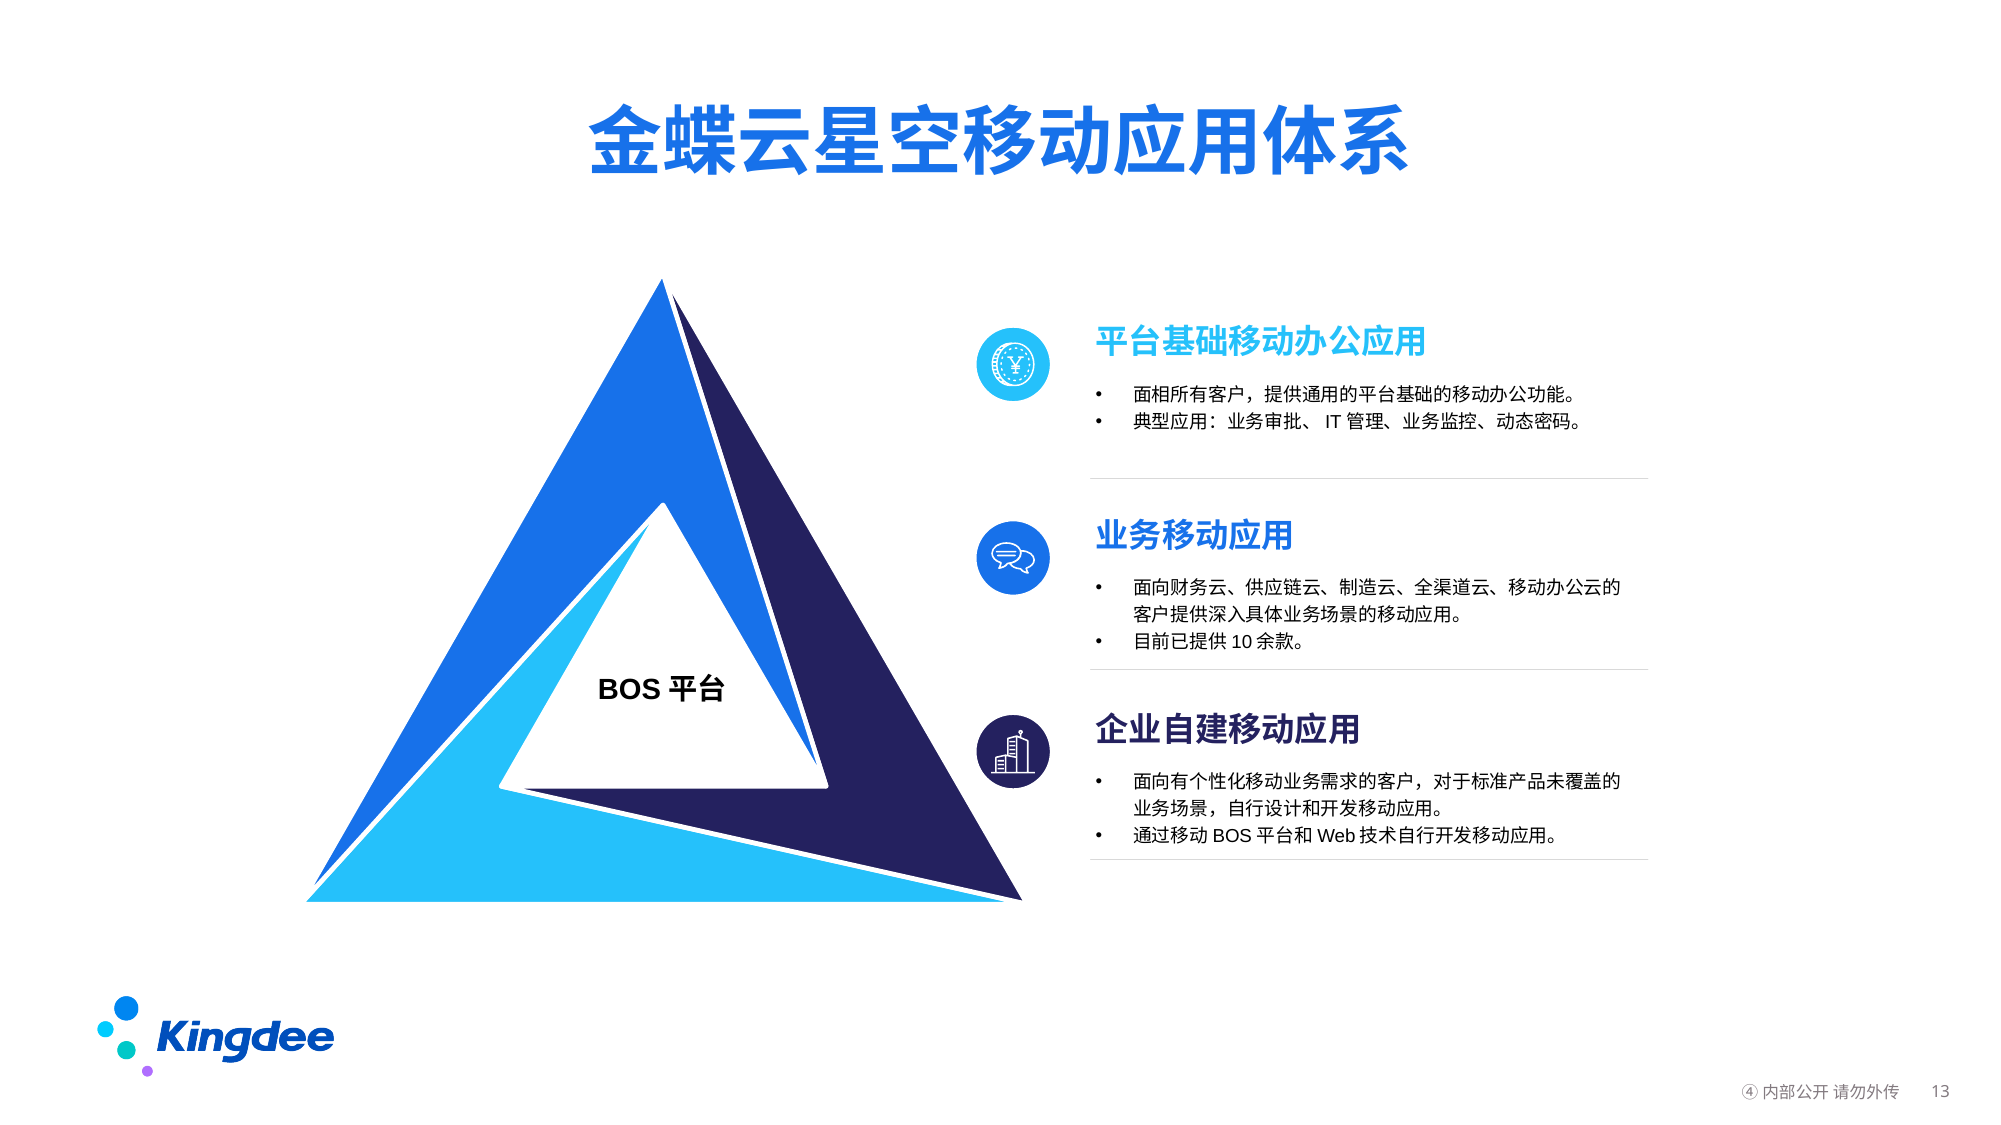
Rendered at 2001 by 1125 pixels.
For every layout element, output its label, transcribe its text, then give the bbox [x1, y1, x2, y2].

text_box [300, 272, 1649, 905]
picture [97, 995, 334, 1077]
title 金蝶云星空移动应用体系 [99, 45, 1900, 233]
